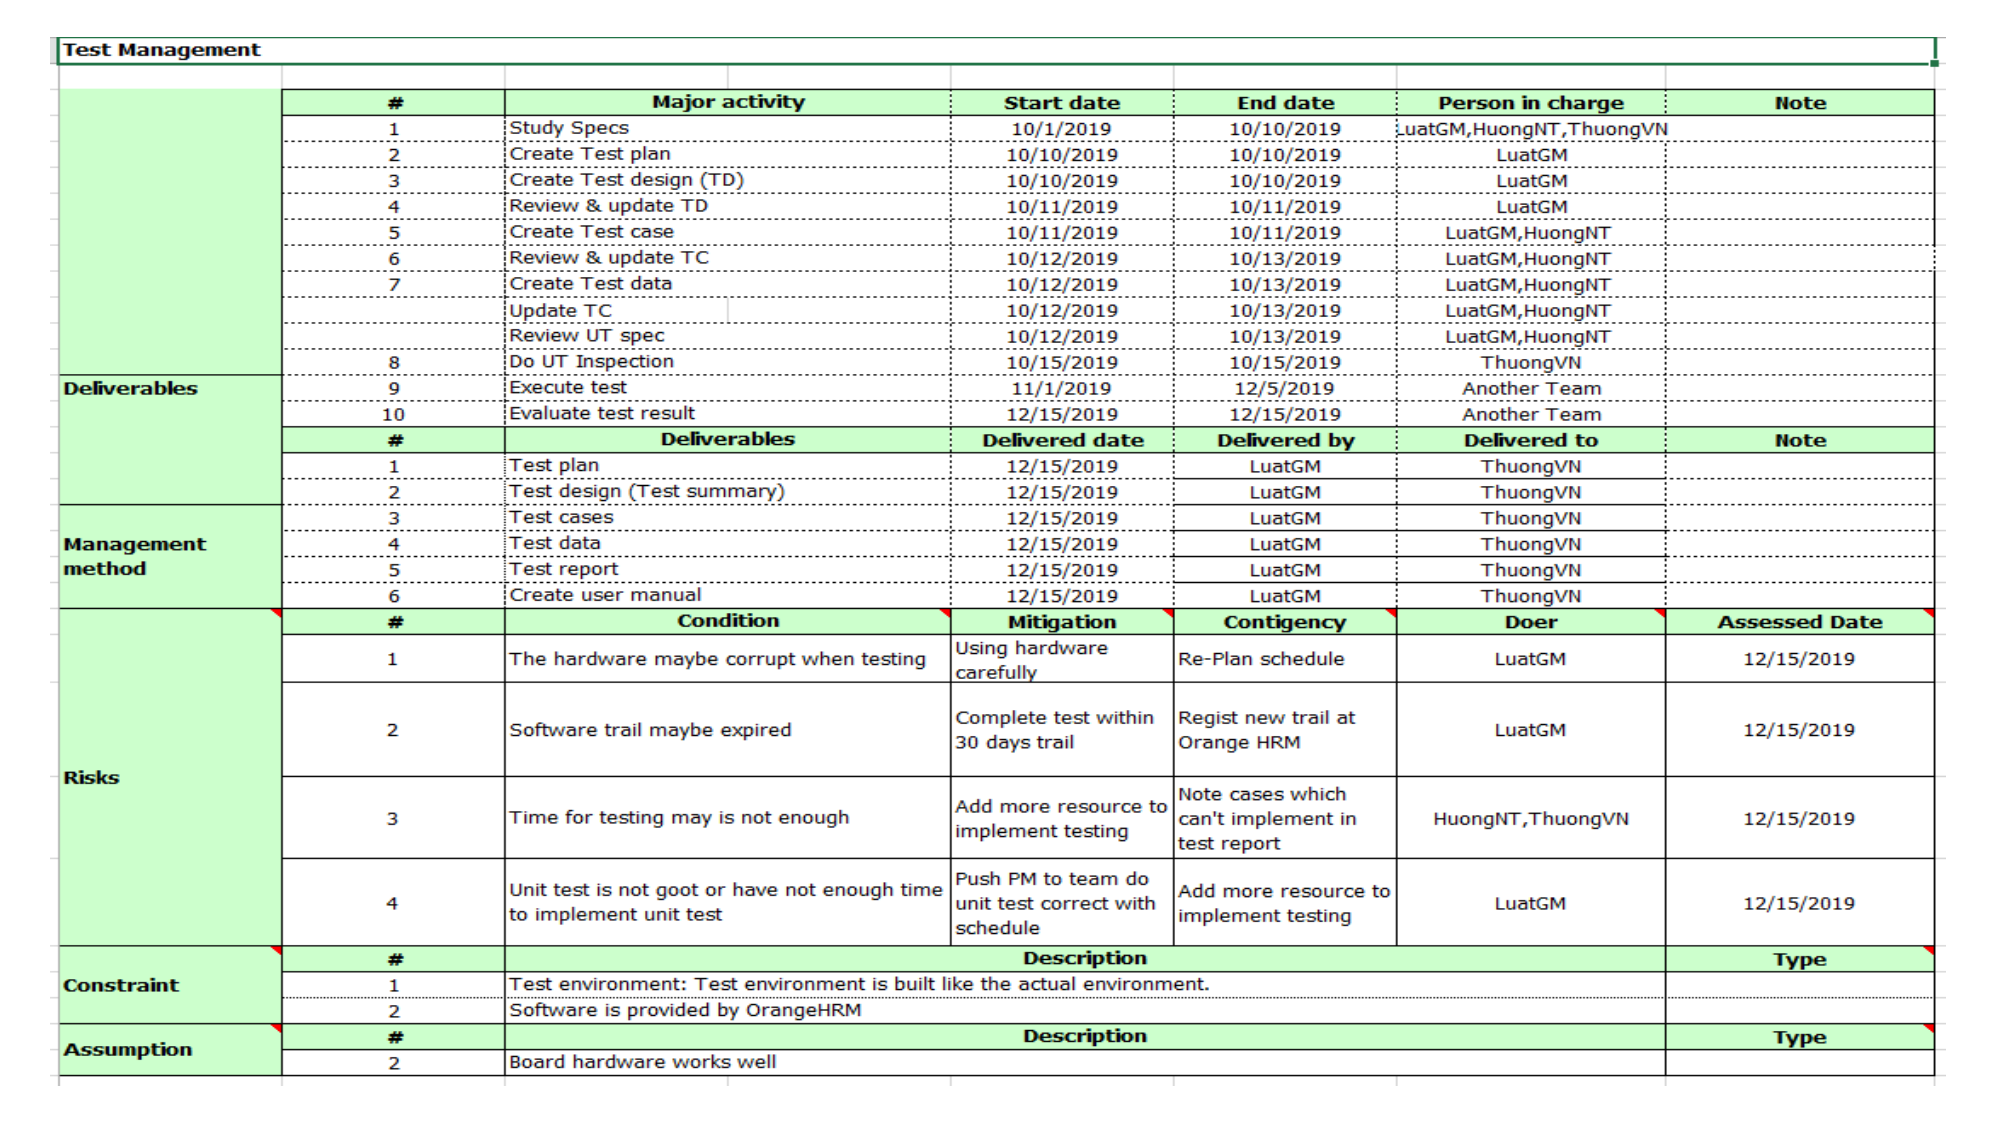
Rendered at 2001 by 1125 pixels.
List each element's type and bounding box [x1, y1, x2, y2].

picture [50, 37, 1946, 1086]
